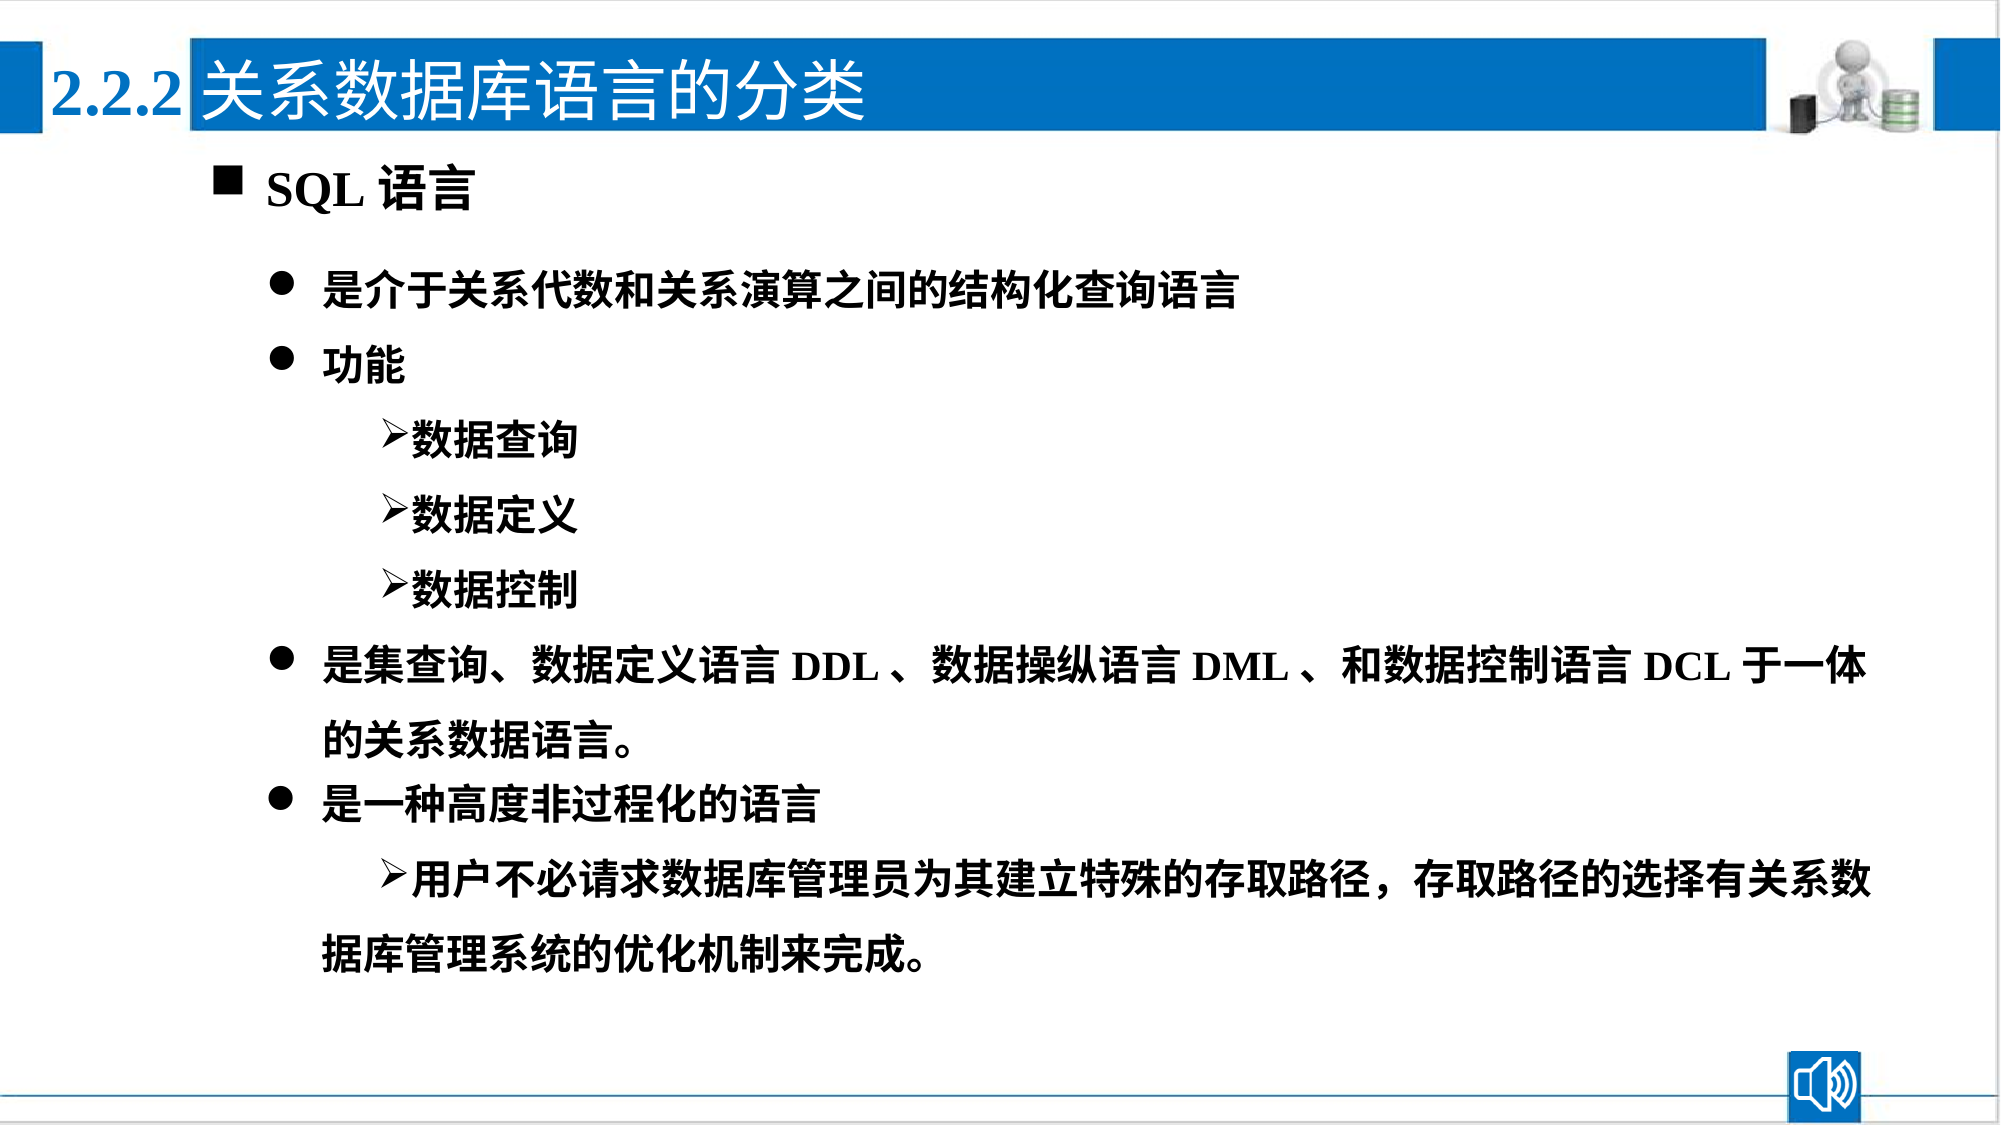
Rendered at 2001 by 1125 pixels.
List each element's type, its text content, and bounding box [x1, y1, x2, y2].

text_box 是一种高度非过程化的语言 用户不必请求数据库管理员为其建立特殊的存取路径，存取路径的选择有关系数据库管理系统的优化机制来完成。 [250, 745, 1890, 986]
text_box 是介于关系代数和关系演算之间的结构化查询语言 功能 数据查询 数据定义 数据控制 是集查询、数据定义语言DDL、数据操纵语言DML、和数据控制语言DCL于一体的关系数据语言。 [251, 231, 1891, 772]
text_box SQL语言 [194, 148, 1071, 224]
text_box 2.2.2 [35, 41, 184, 136]
text_box 关系数据库语言的分类 [184, 41, 894, 136]
picture [0, 0, 2001, 1125]
